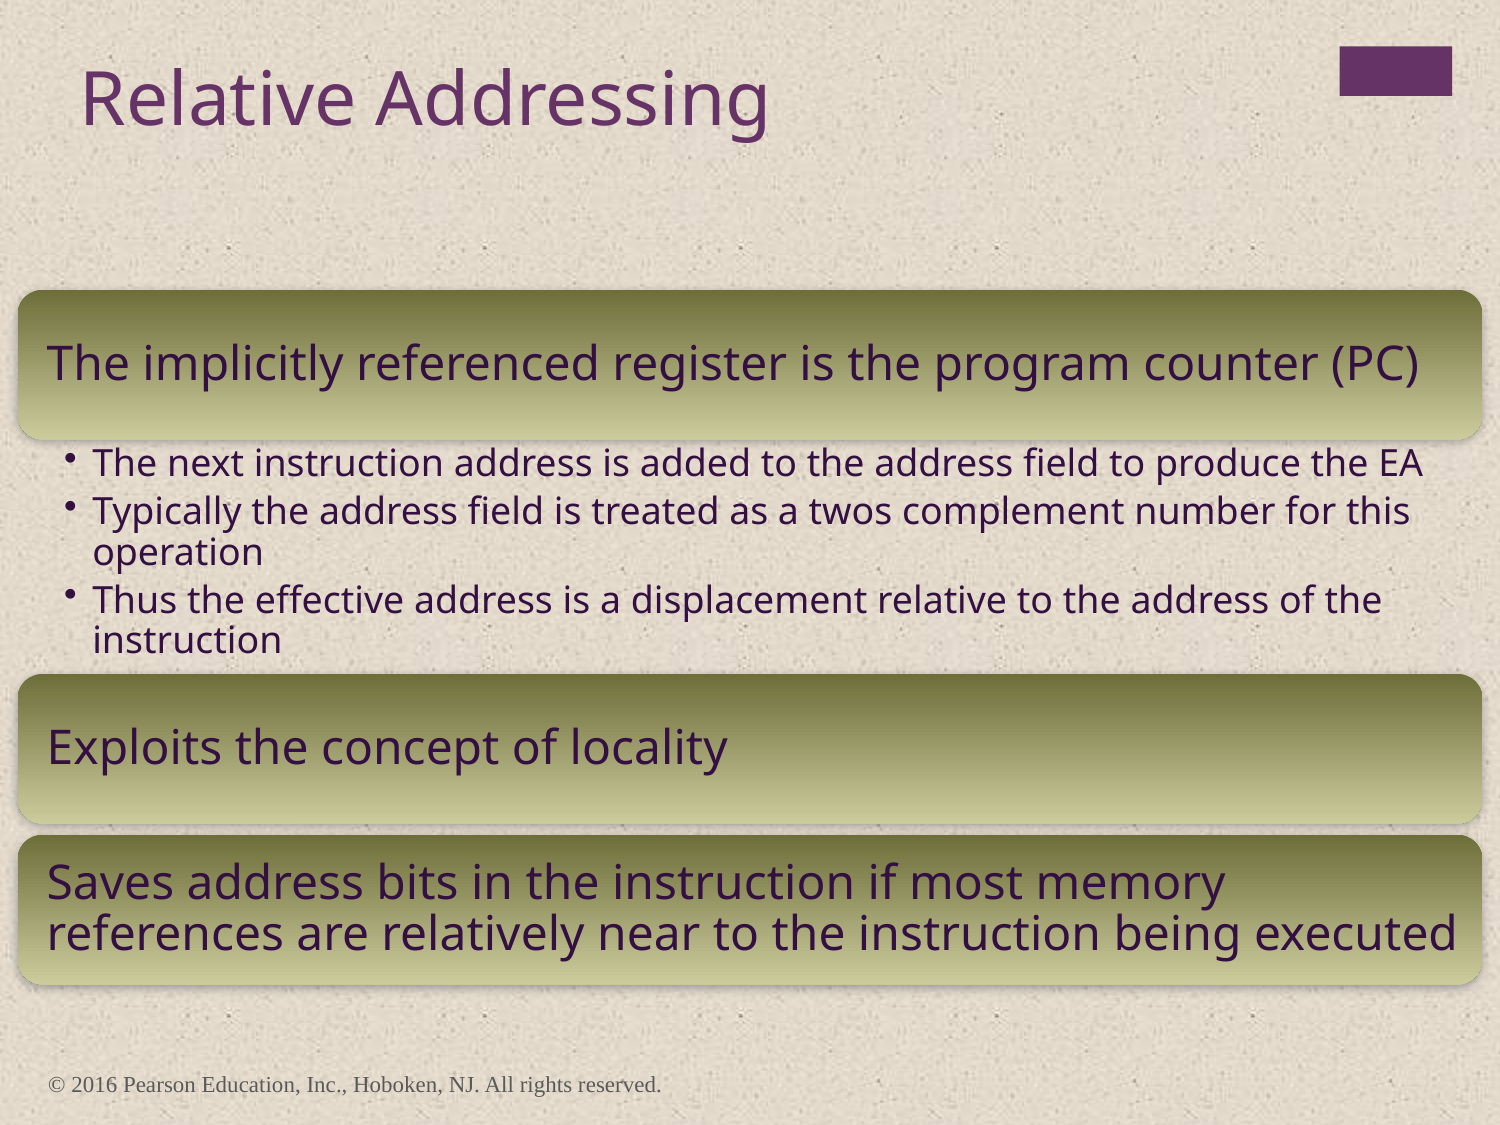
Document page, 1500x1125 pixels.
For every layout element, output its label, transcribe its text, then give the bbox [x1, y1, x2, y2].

title Relative Addressing [64, 42, 1305, 212]
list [17, 215, 1483, 1060]
footer © 2016 Pearson Education, Inc., Hoboken, NJ. All rights reserved. [33, 1070, 1038, 1114]
picture [0, 0, 1500, 1125]
